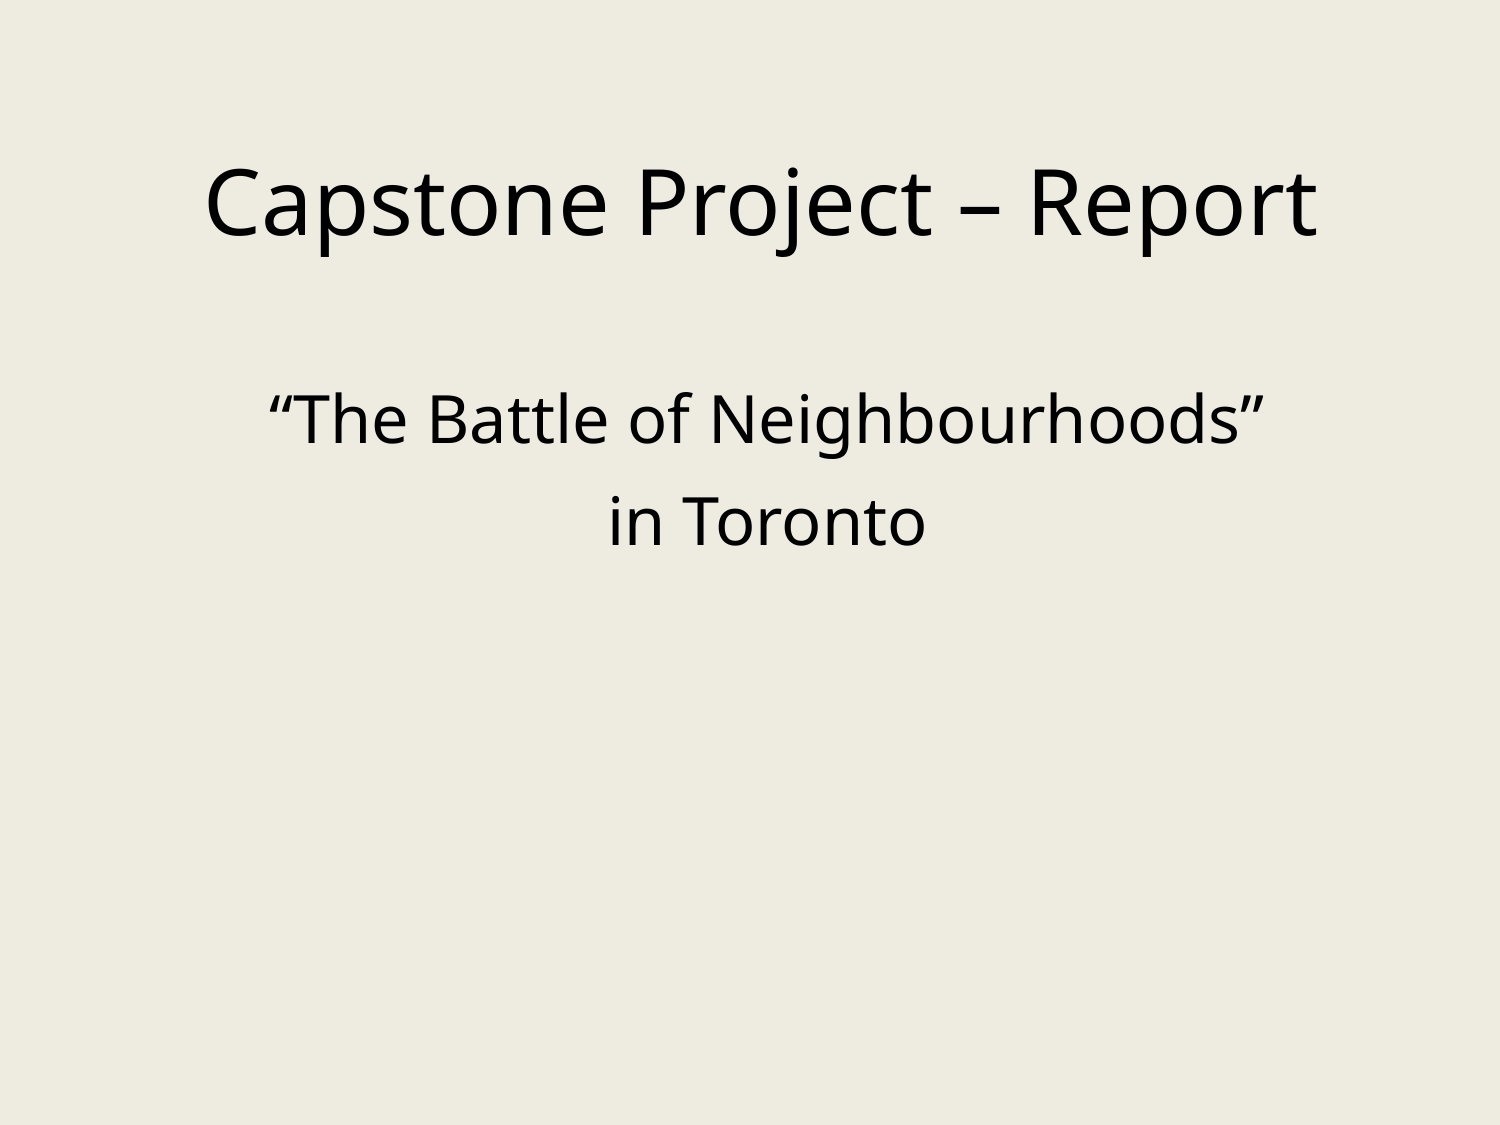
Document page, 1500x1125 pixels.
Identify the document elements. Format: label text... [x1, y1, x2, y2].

subtitle “The Battle of Neighbourhoods” in Toronto [123, 267, 1412, 1024]
title Capstone Project – Report [123, 78, 1399, 267]
